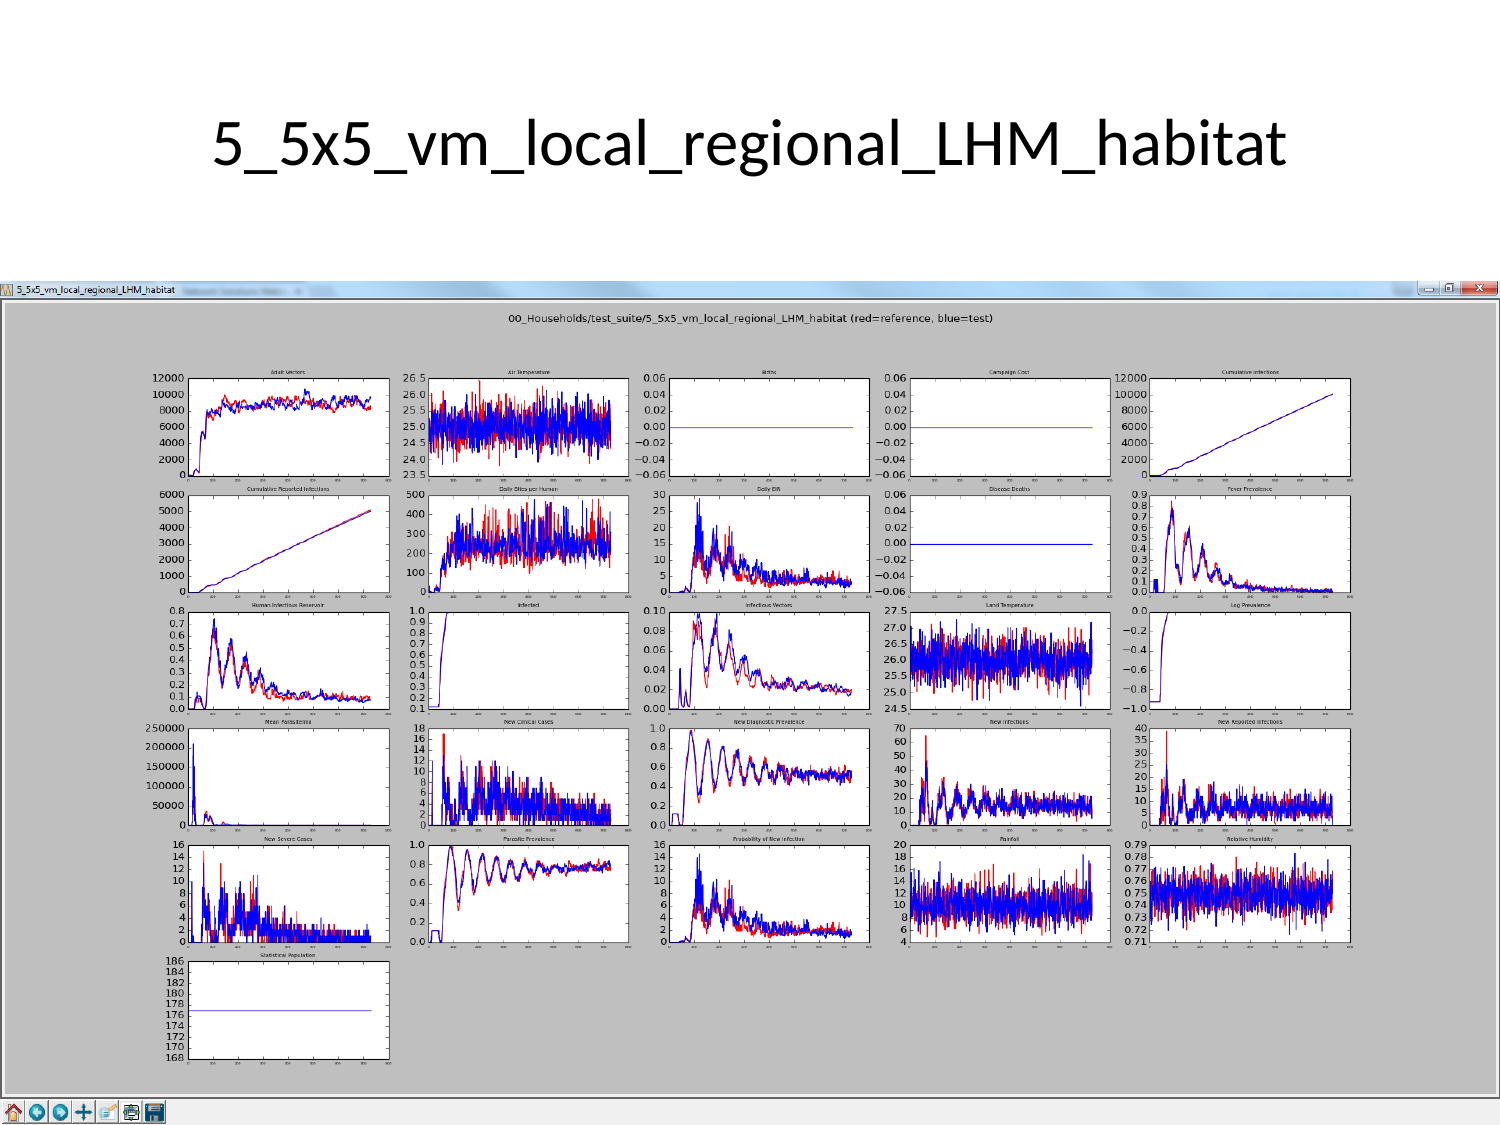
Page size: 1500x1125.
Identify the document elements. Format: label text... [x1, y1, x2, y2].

title 5_5x5_vm_local_regional_LHM_habitat [75, 45, 1425, 233]
picture [0, 280, 1500, 1125]
